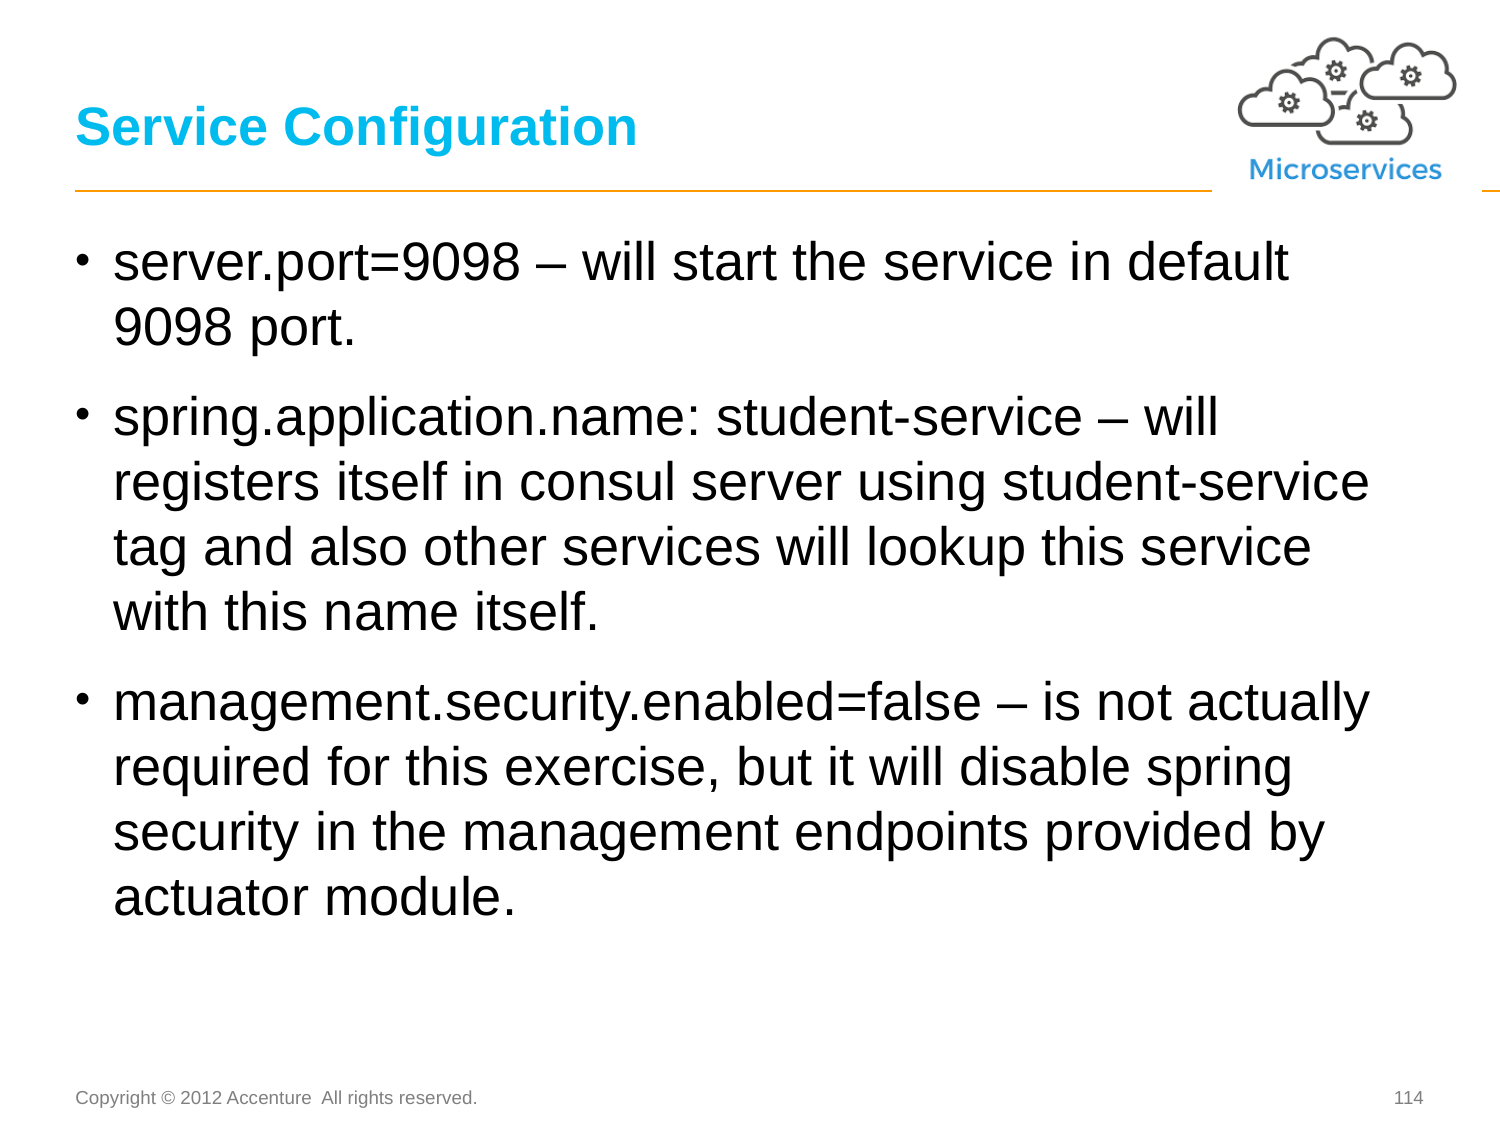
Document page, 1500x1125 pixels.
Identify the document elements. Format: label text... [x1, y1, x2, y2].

title Service Configuration [75, 27, 1422, 157]
list server.port=9098 – will start the service in default 9098 port. spring.application.name: student-service – will registers itself in consul server using student-service tag and also other services will lookup this service with this name itself. management.security.enabled=false – is not actually required for this exercise, but it will disable spring security in the management endpoints provided by actuator module. [75, 226, 1425, 1018]
picture [1212, 1, 1482, 203]
